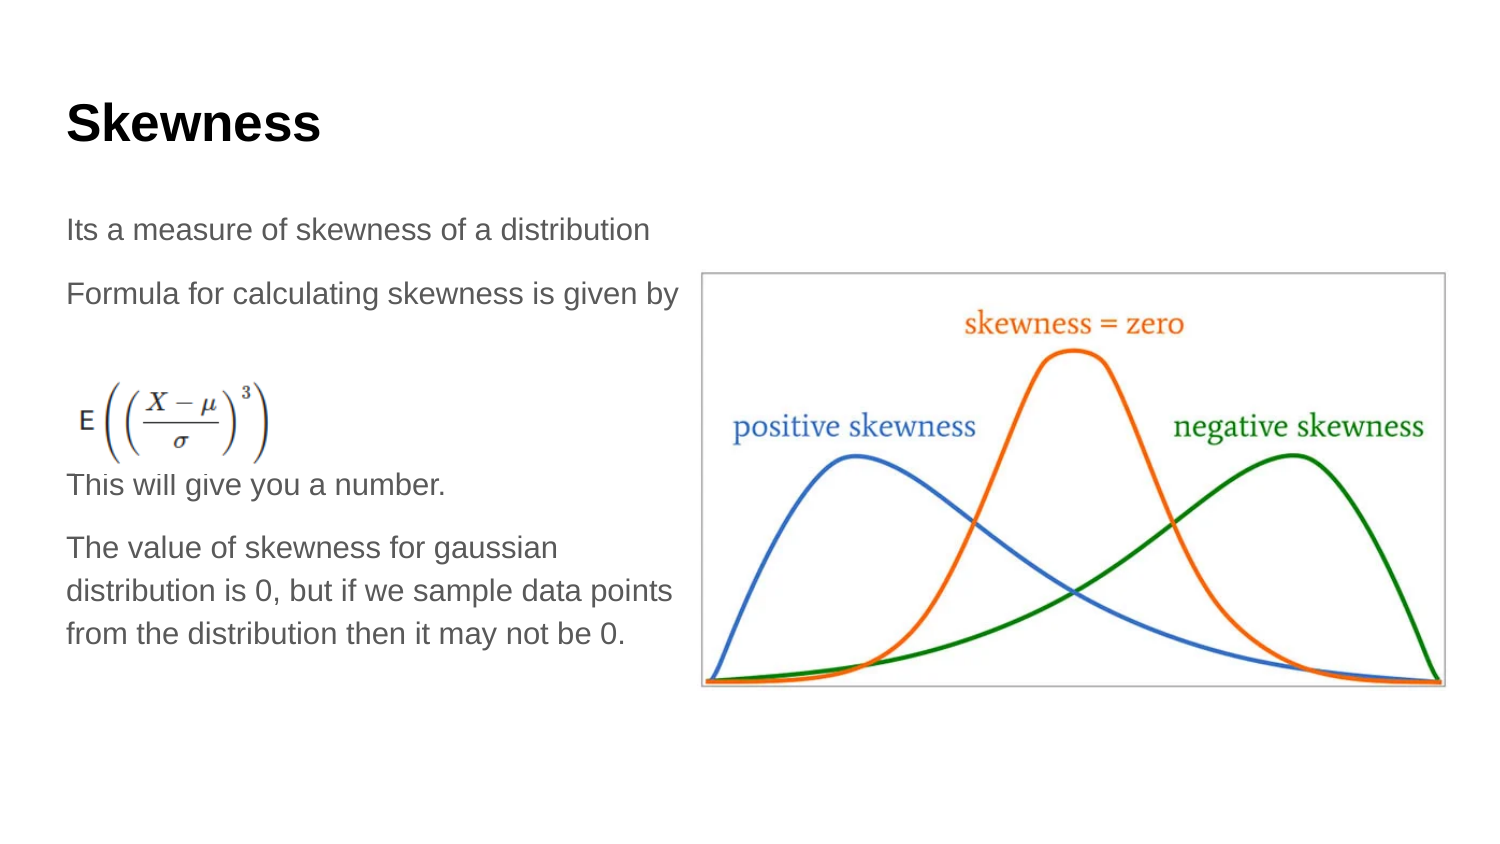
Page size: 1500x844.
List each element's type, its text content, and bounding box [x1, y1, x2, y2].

list Its a measure of skewness of a distribution Formula for calculating skewness is given by This will give you a number. The value of skewness for gaussian distribution is 0, but if we sample data points from the distribution then it may not be 0. [51, 189, 698, 750]
picture [75, 369, 286, 474]
picture [697, 269, 1450, 691]
title Skewness [51, 72, 1449, 167]
